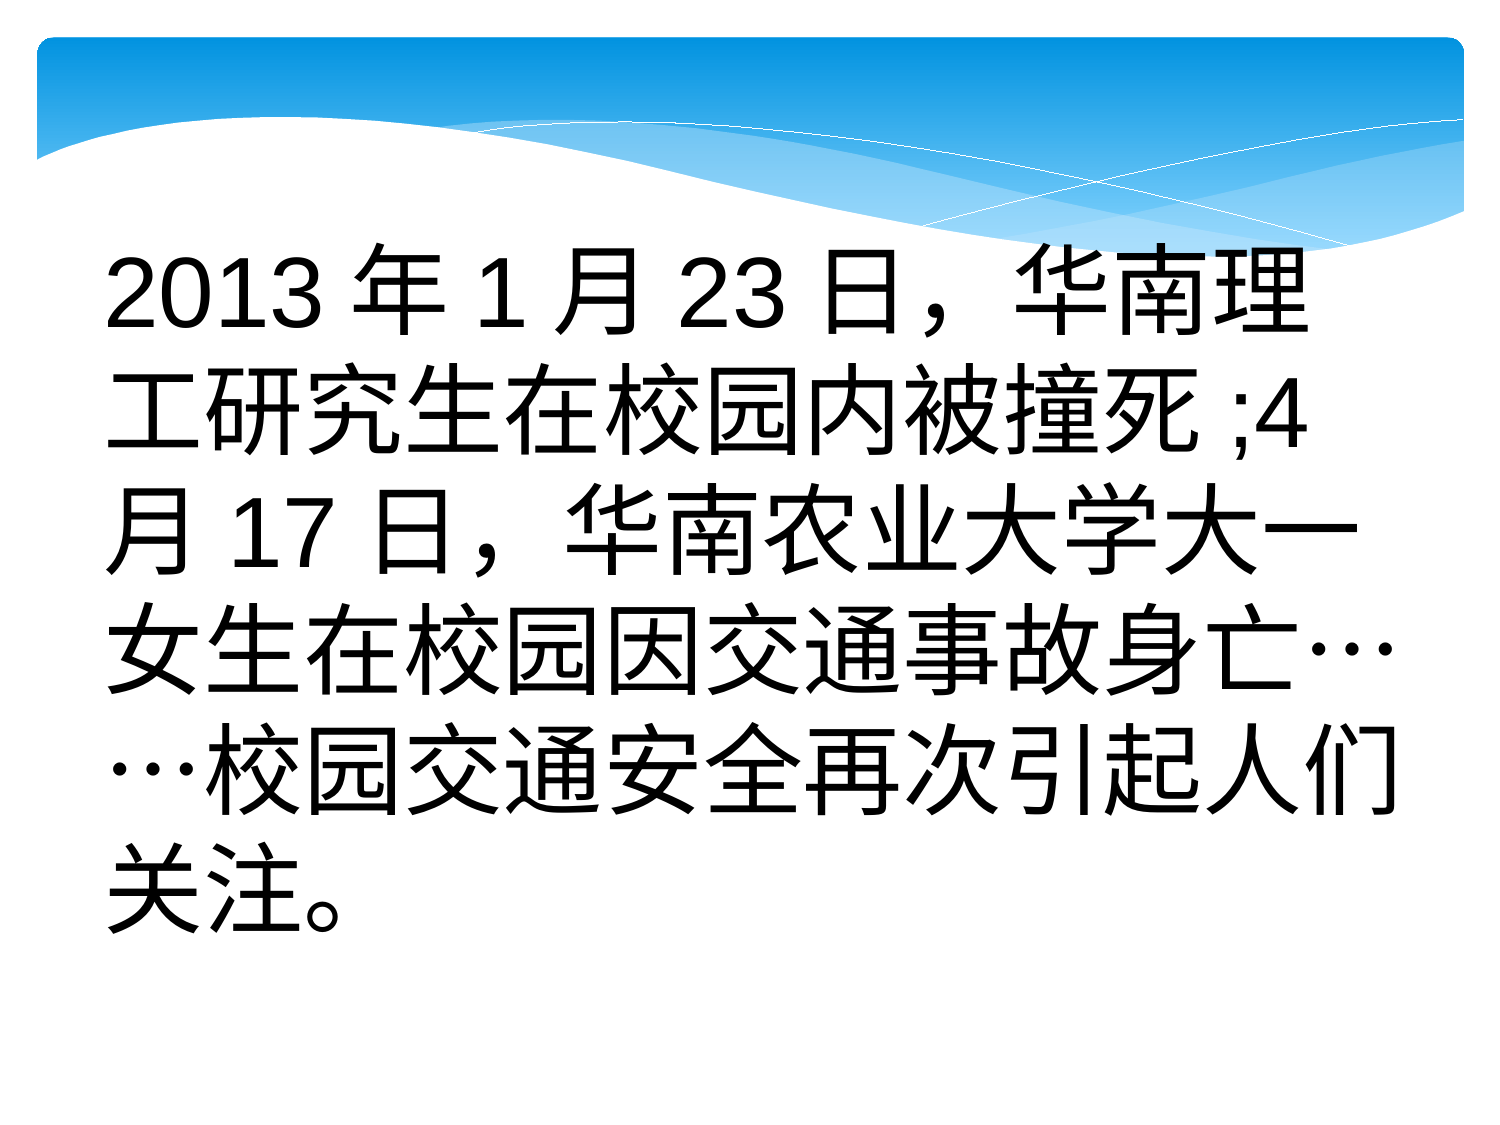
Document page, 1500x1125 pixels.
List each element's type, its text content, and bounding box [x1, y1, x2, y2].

text_box 2013年1月23日，华南理工研究生在校园内被撞死;4月17日，华南农业大学大一女生在校园因交通事故身亡……校园交通安全再次引起人们关注。 [88, 219, 1424, 955]
